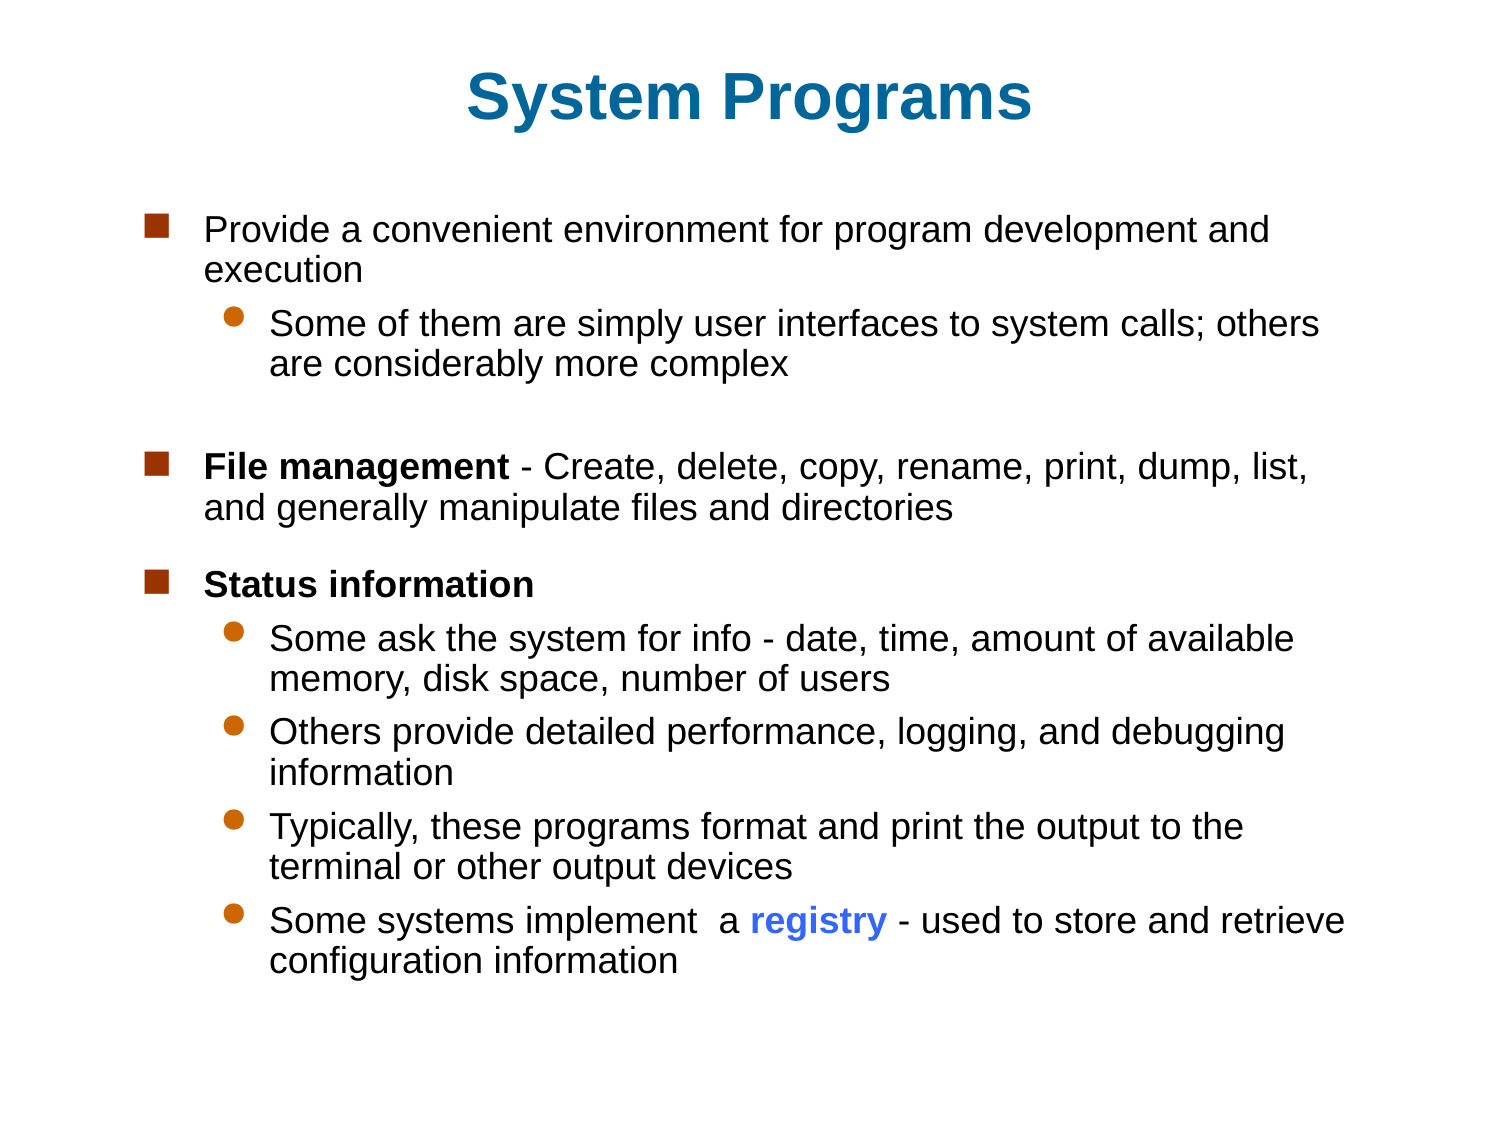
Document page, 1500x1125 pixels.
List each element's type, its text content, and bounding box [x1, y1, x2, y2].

list Provide a convenient environment for program development and execution Some of them are simply user interfaces to system calls; others are considerably more complex File management - Create, delete, copy, rename, print, dump, list, and generally manipulate files and directories Status information Some ask the system for info - date, time, amount of available memory, disk space, number of users Others provide detailed performance, logging, and debugging information Typically, these programs format and print the output to the terminal or other output devices Some systems implement a registry - used to store and retrieve configuration information [132, 202, 1394, 1028]
title System Programs [74, 45, 1426, 141]
